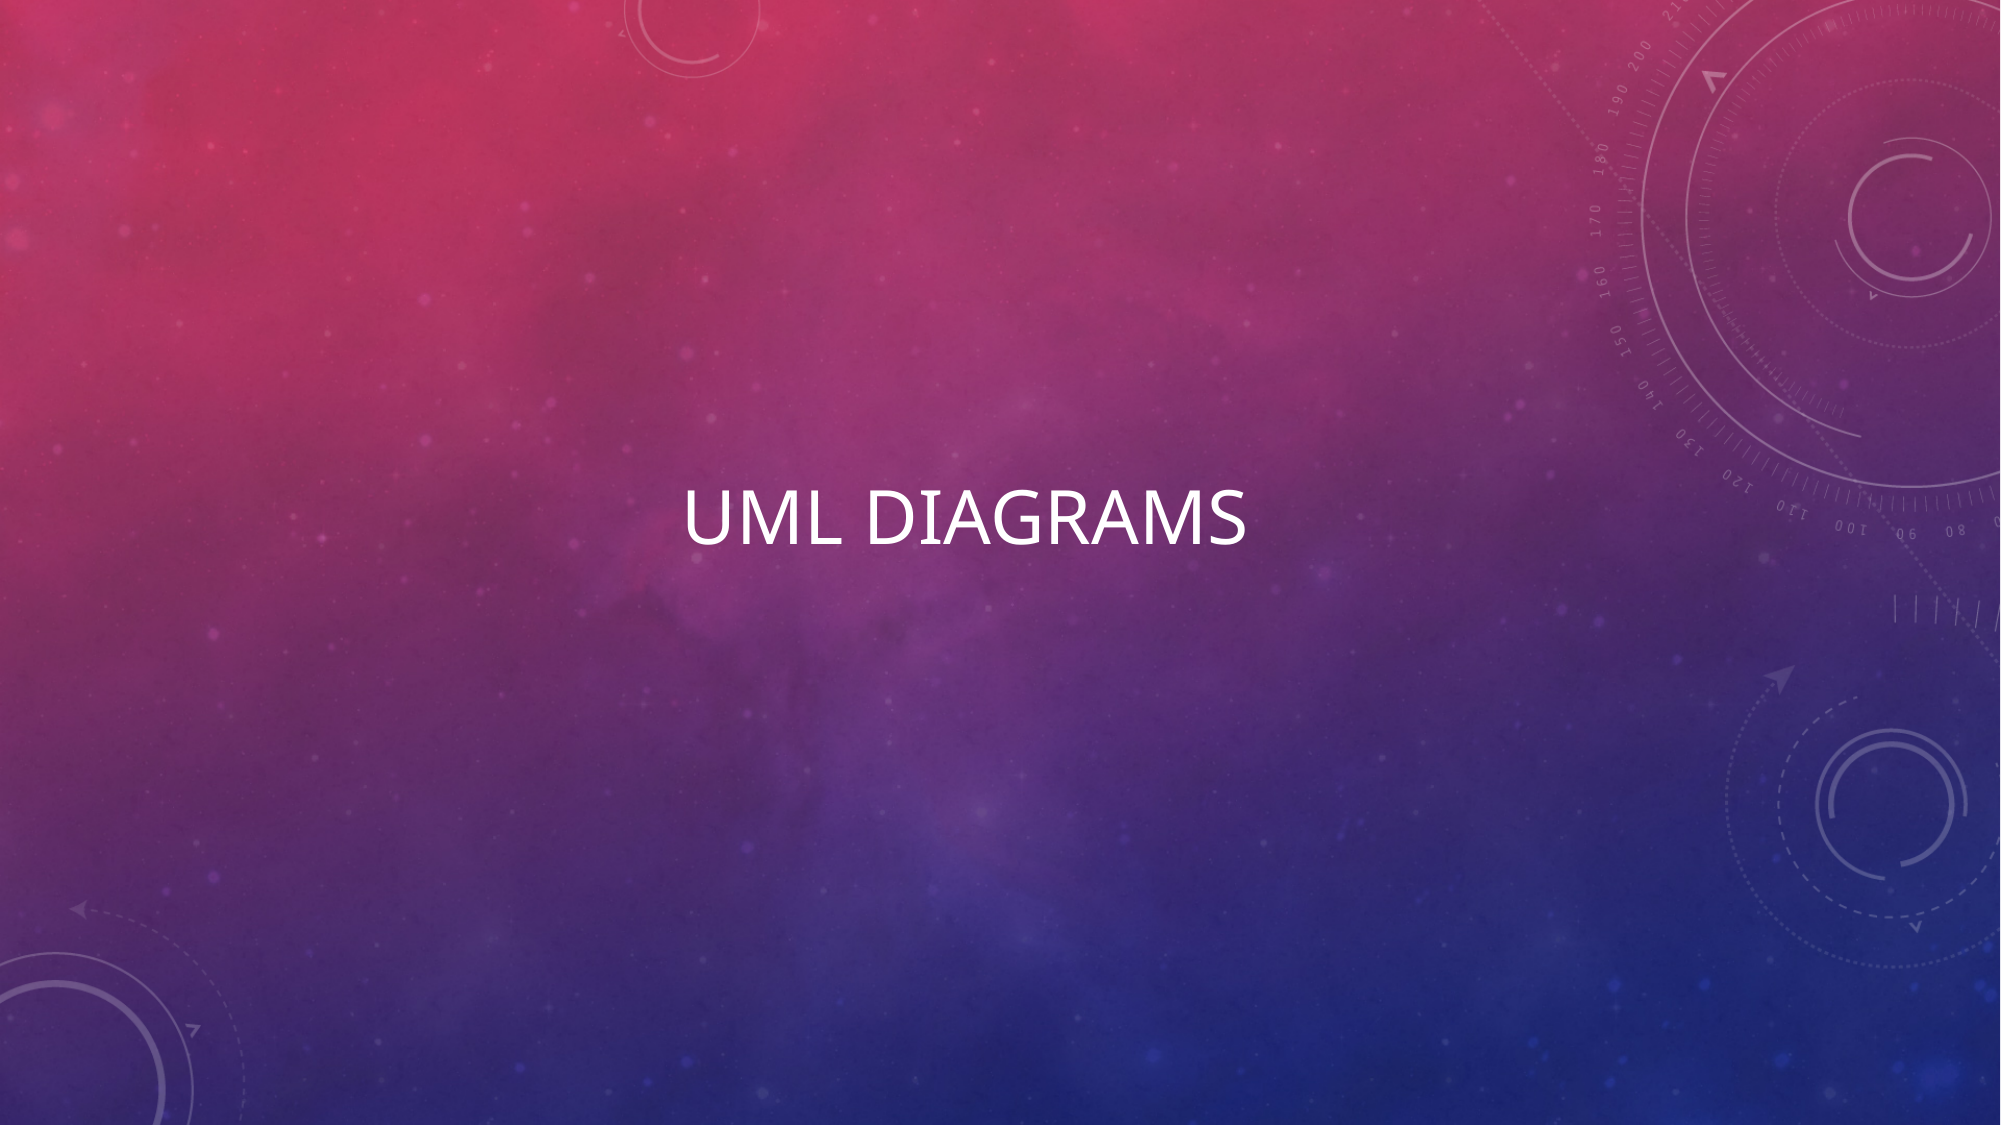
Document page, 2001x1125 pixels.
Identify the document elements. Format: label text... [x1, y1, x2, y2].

picture [0, 0, 2001, 1125]
title UML DIAGRAMS [134, 395, 1797, 635]
